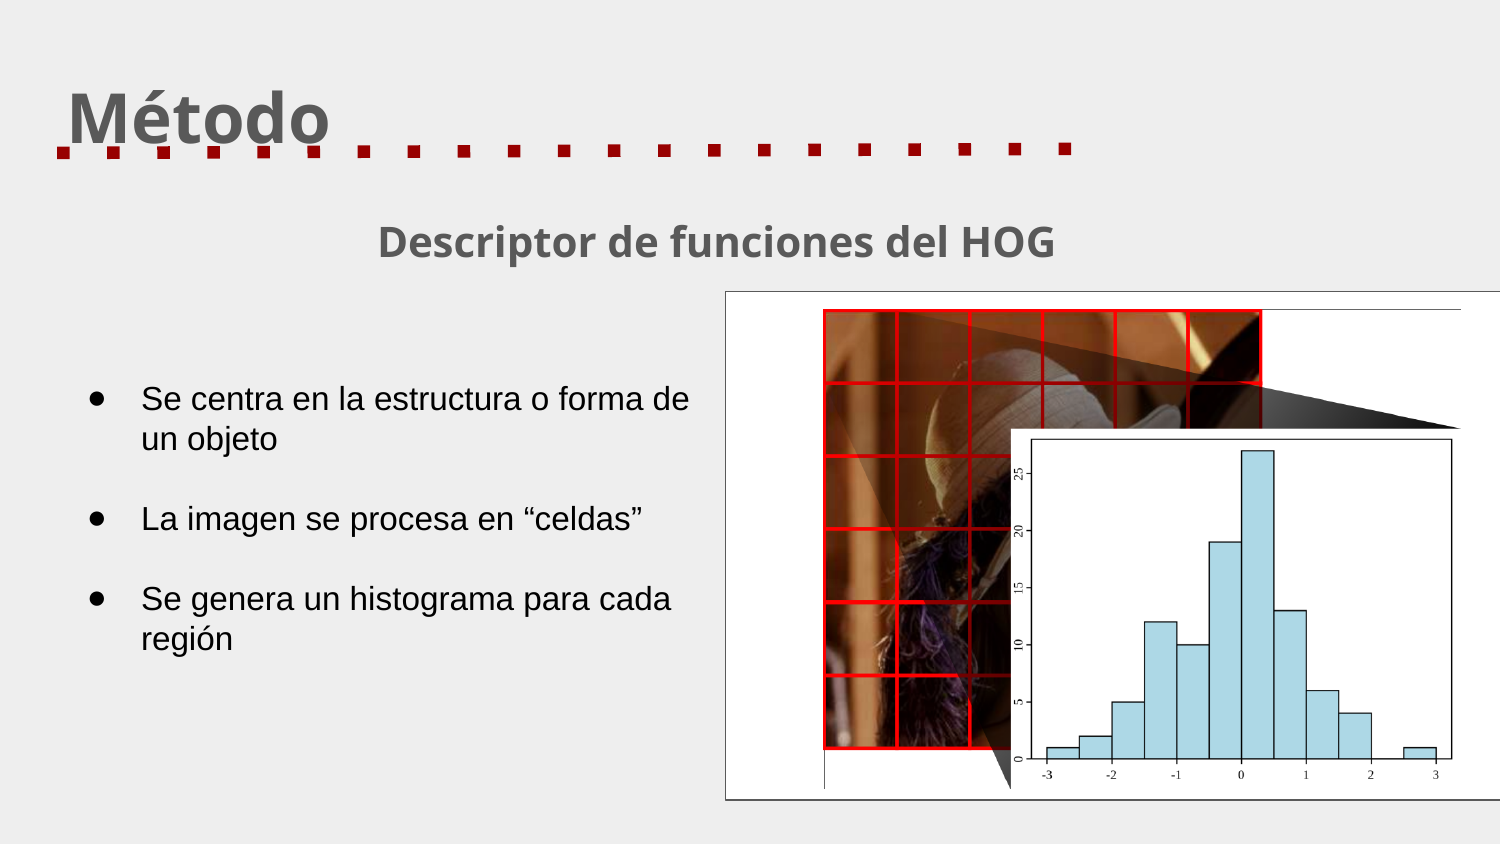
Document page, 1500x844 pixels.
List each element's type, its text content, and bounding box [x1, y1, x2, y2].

text_box Se centra en la estructura o forma de un objeto La imagen se procesa en “celdas” Se genera un histograma para cada región [51, 362, 731, 672]
list Descriptor de funciones del HOG [362, 200, 1138, 315]
title Método [51, 58, 1449, 153]
text_box [725, 291, 1500, 800]
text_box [56, 148, 1094, 154]
picture [823, 308, 1461, 789]
